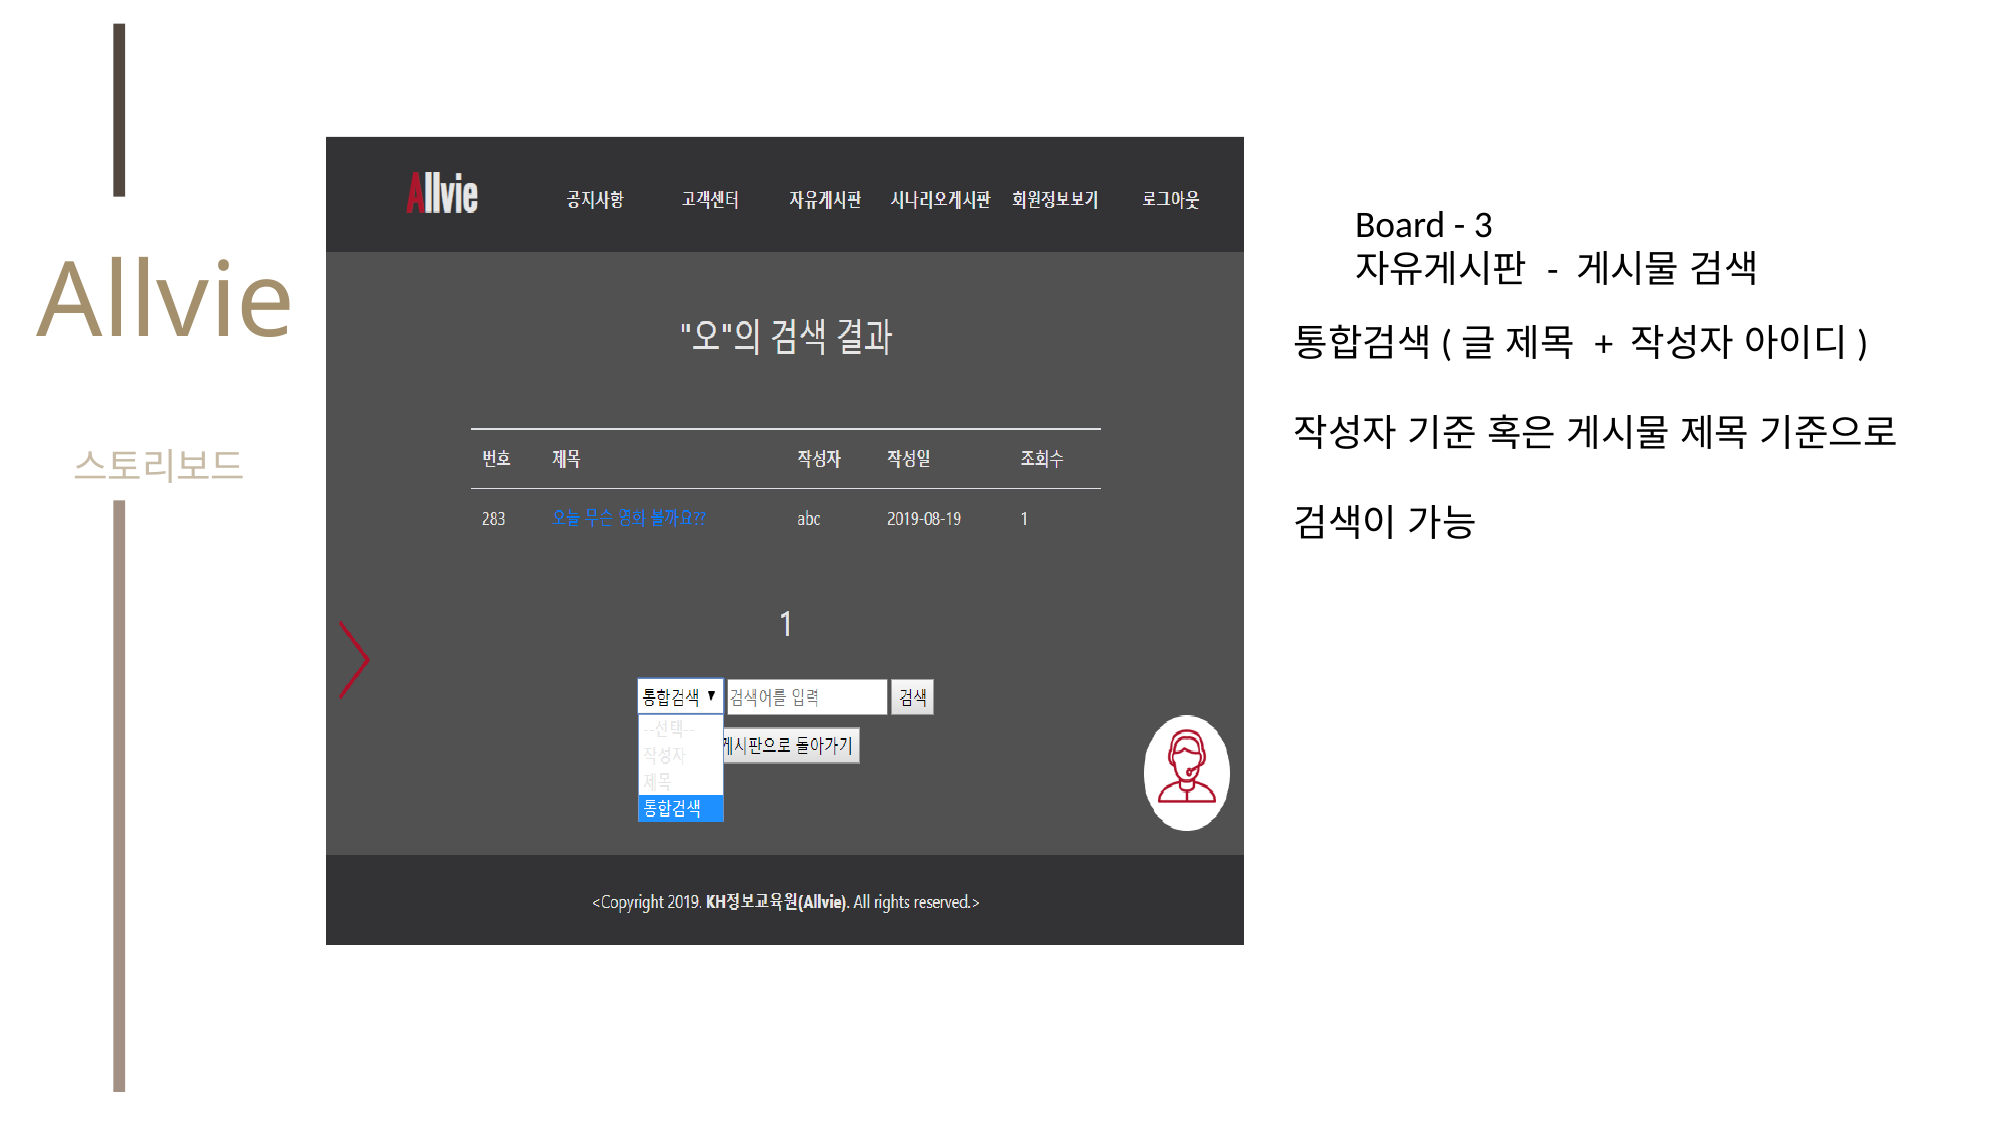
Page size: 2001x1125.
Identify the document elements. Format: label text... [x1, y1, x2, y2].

text_box Allvie [21, 225, 326, 491]
text_box 스토리보드 [58, 491, 261, 496]
text_box 통합검색(글 제목 + 작성자 아이디) 작성자 기준 혹은 게시물 제목 기준으로 검색이 가능 [1278, 303, 1979, 875]
text_box [112, 23, 126, 198]
text_box [112, 499, 126, 1093]
picture [326, 136, 1244, 946]
text_box Board - 3 자유게시판 - 게시물 검색 [1340, 185, 1887, 291]
